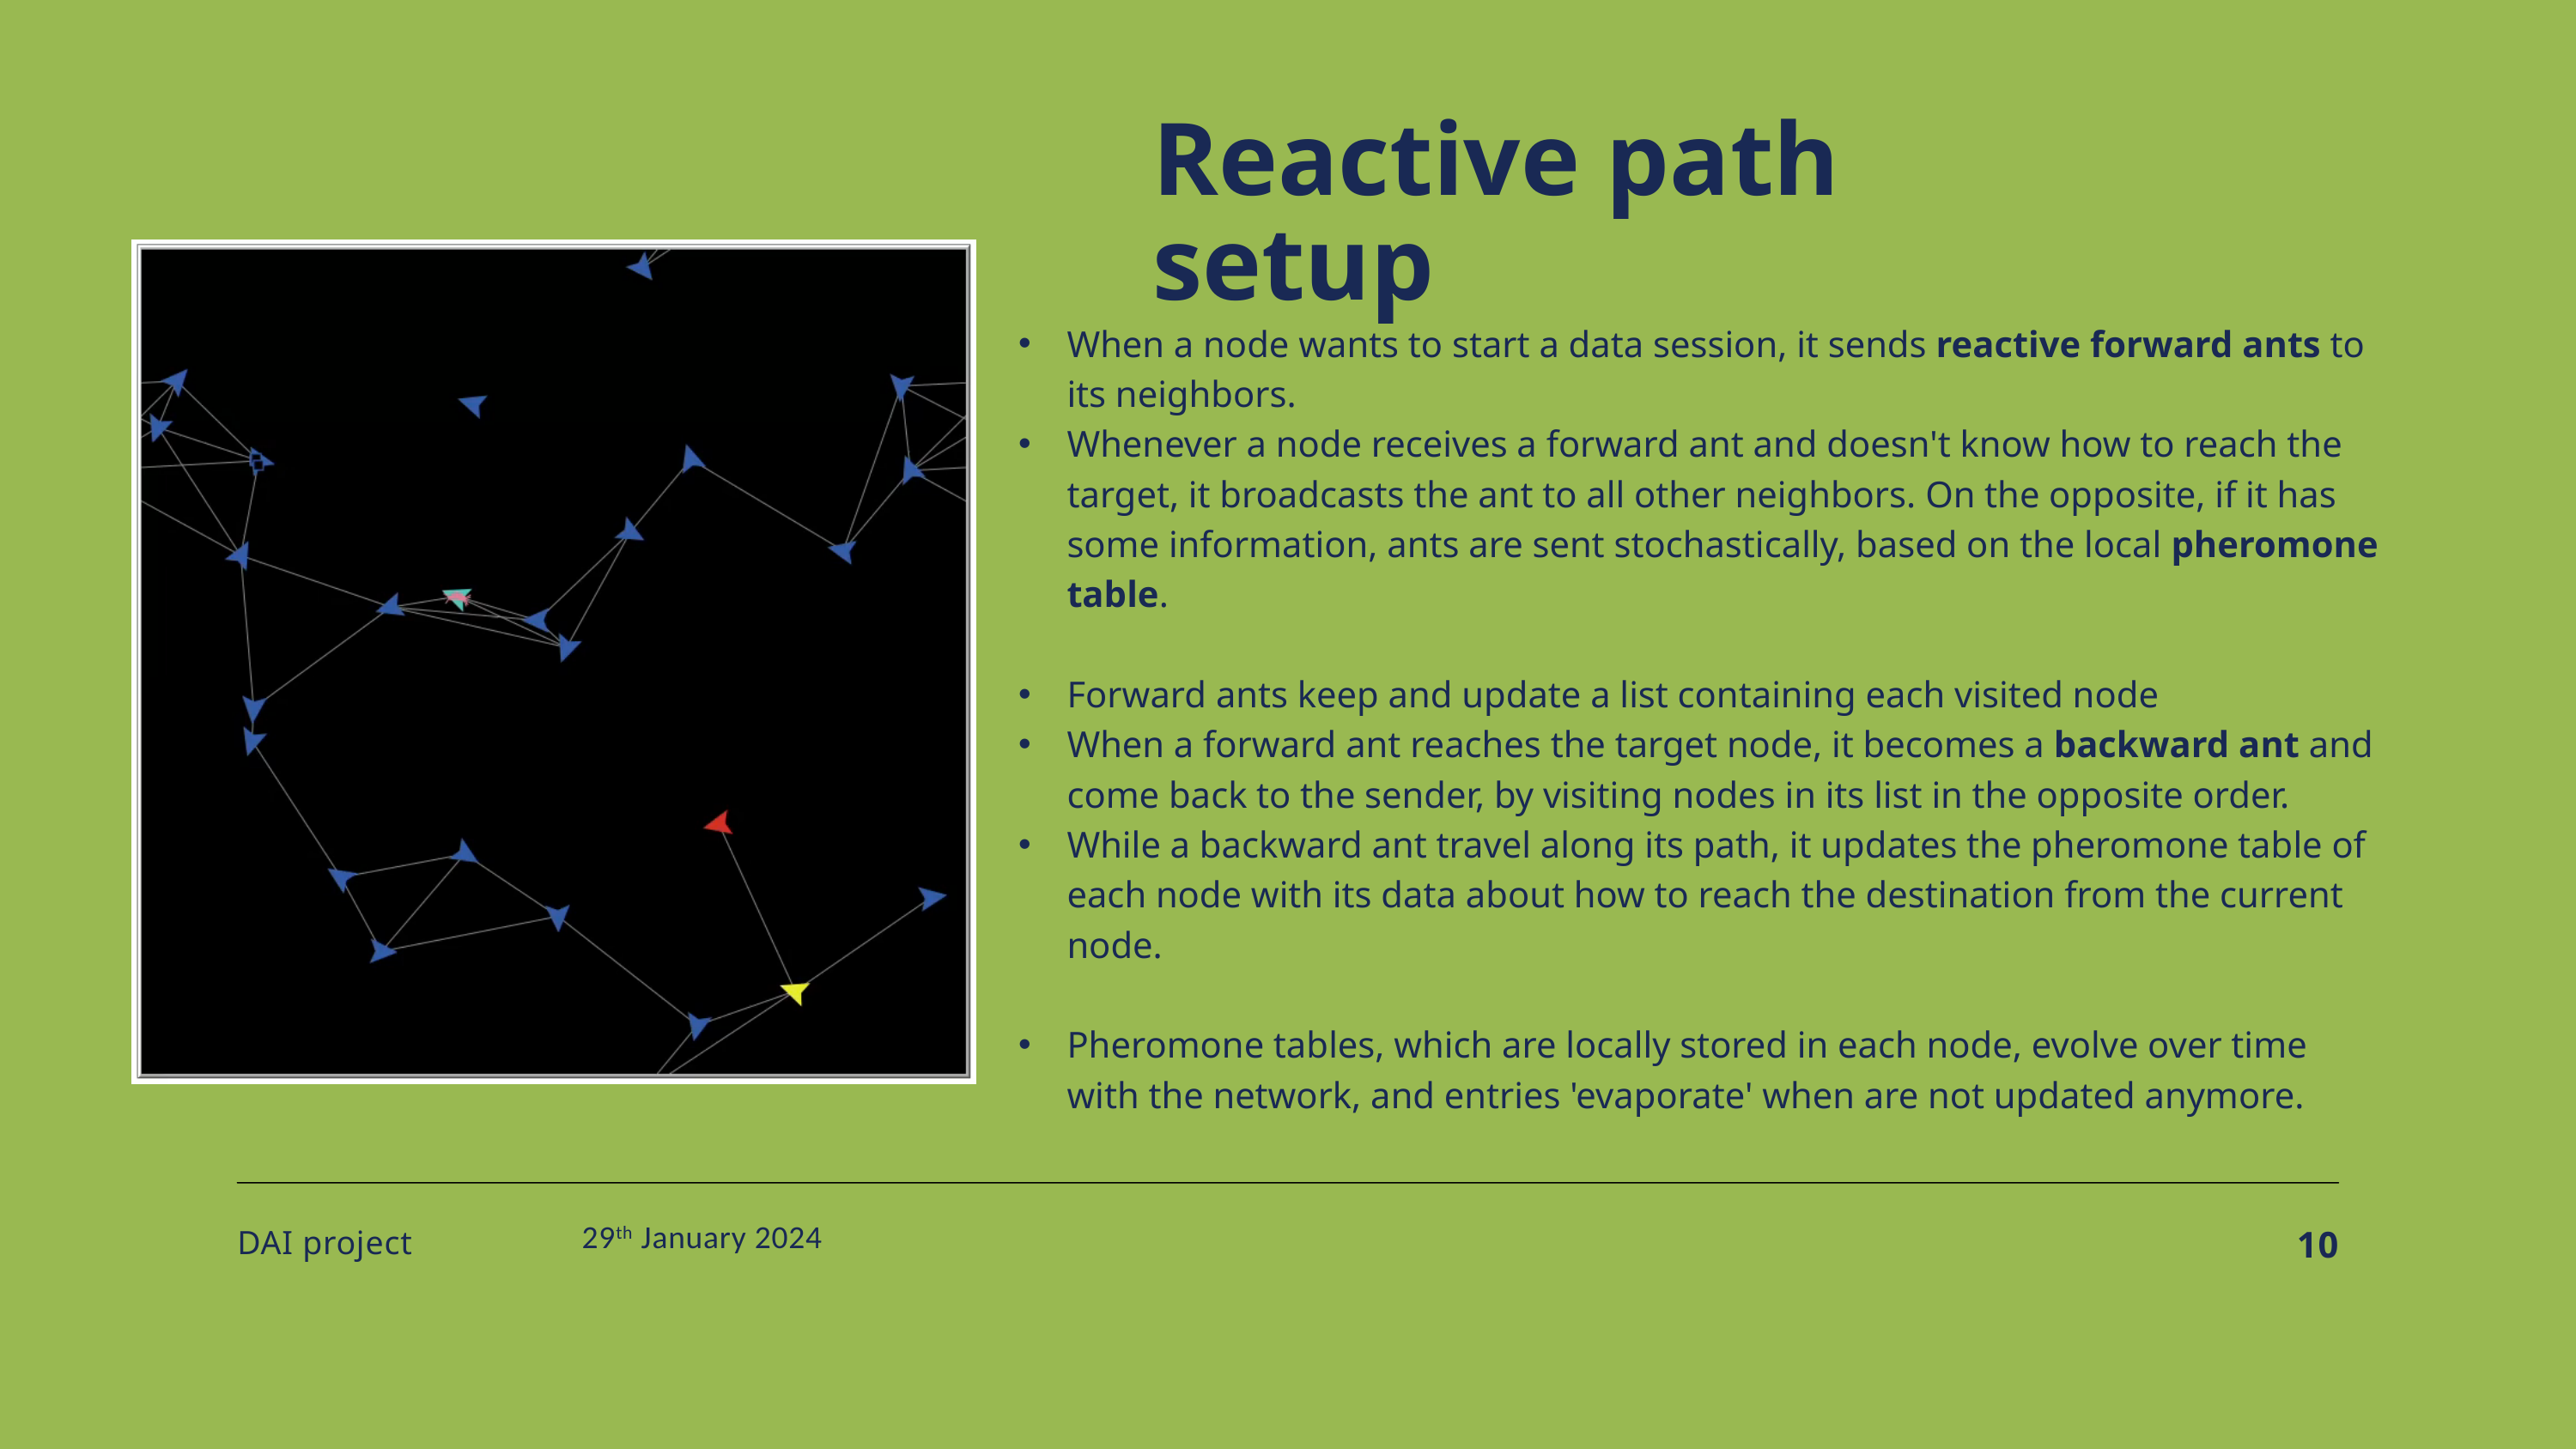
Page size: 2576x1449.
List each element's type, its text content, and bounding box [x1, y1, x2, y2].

text_box Reactive path setup [1152, 109, 2144, 320]
text_box DAI project [237, 1216, 530, 1262]
text_box When a node wants to start a data session, it sends reactive forward ants to its neighbors. Whenever a node receives a forward ant and doesn't know how to reach the target, it broadcasts the ant to all other neighbors. On the opposite, if it has some information, ants are sent stochastically, based on the local pheromone table. Forward ants keep and update a list containing each visited node When a forward ant reaches the target node, it becomes a backward ant and come back to the sender, by visiting nodes in its list in the opposite order. While a backward ant travel along its path, it updates the pheromone table of each node with its data about how to reach the destination from the current node. Pheromone tables, which are locally stored in each node, evolve over time with the network, and entries 'evaporate' when are not updated anymore. [1018, 314, 2382, 1116]
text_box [131, 238, 977, 1085]
text_box 29th January 2024 [581, 1216, 839, 1255]
text_box 10 [2081, 1215, 2339, 1265]
